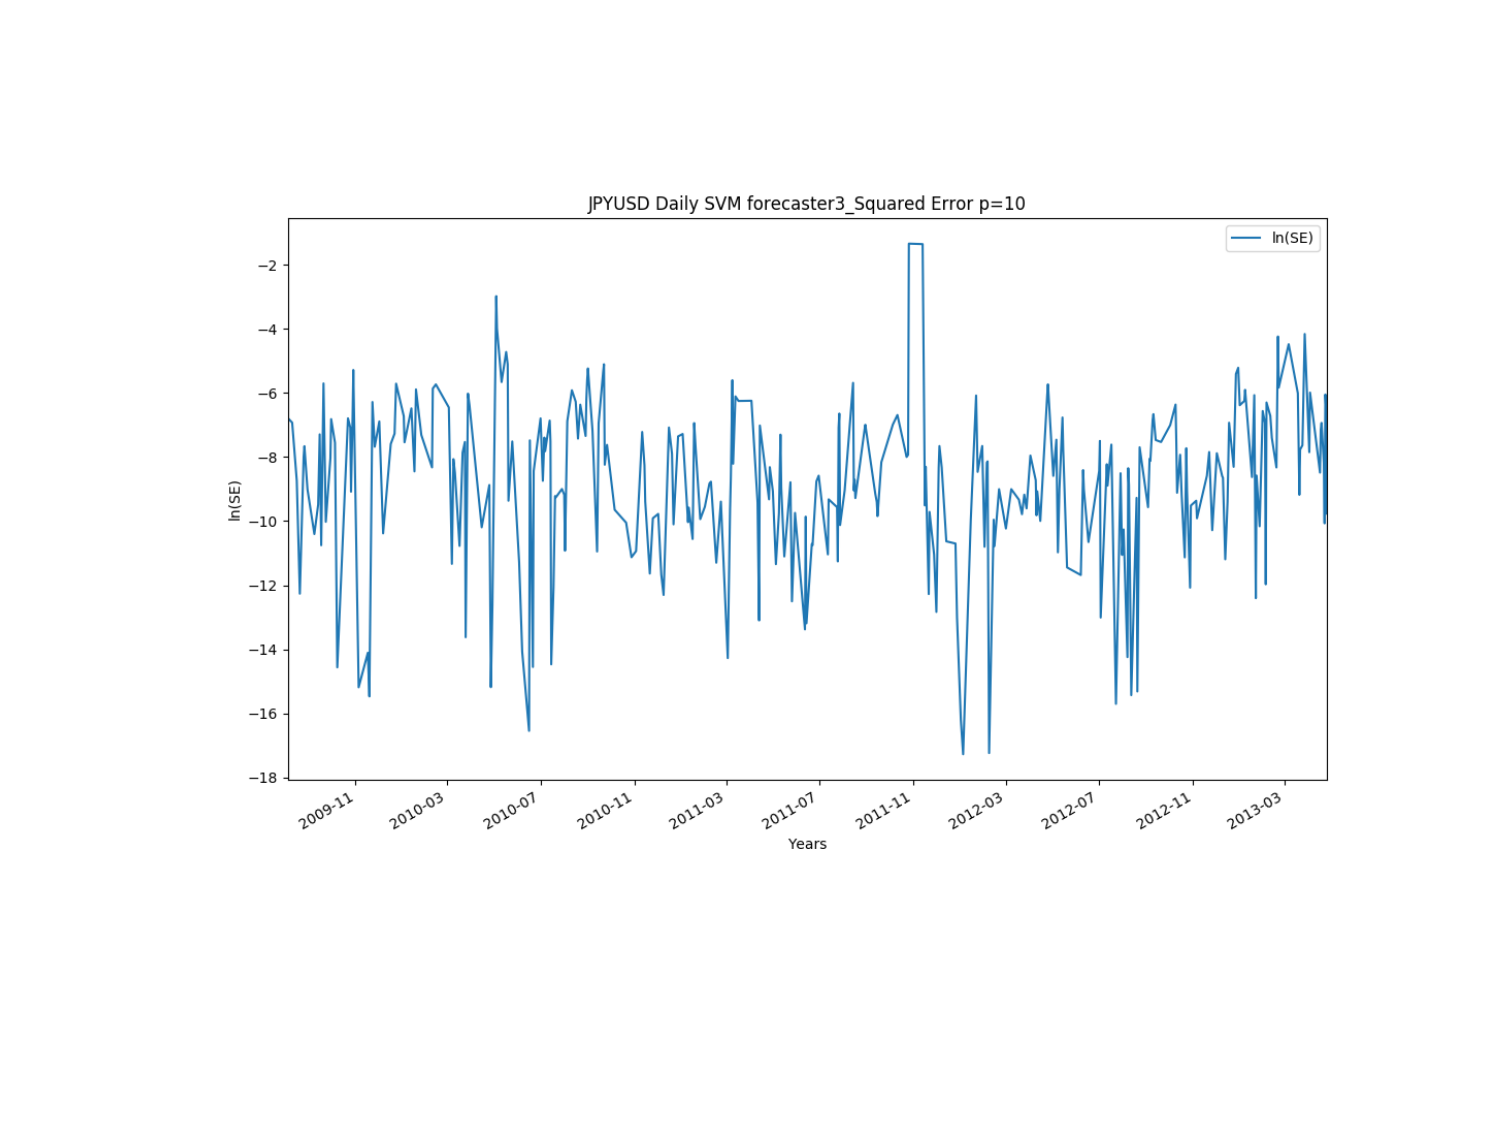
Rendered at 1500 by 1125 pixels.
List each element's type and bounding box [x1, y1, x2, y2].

picture [119, 119, 1461, 946]
